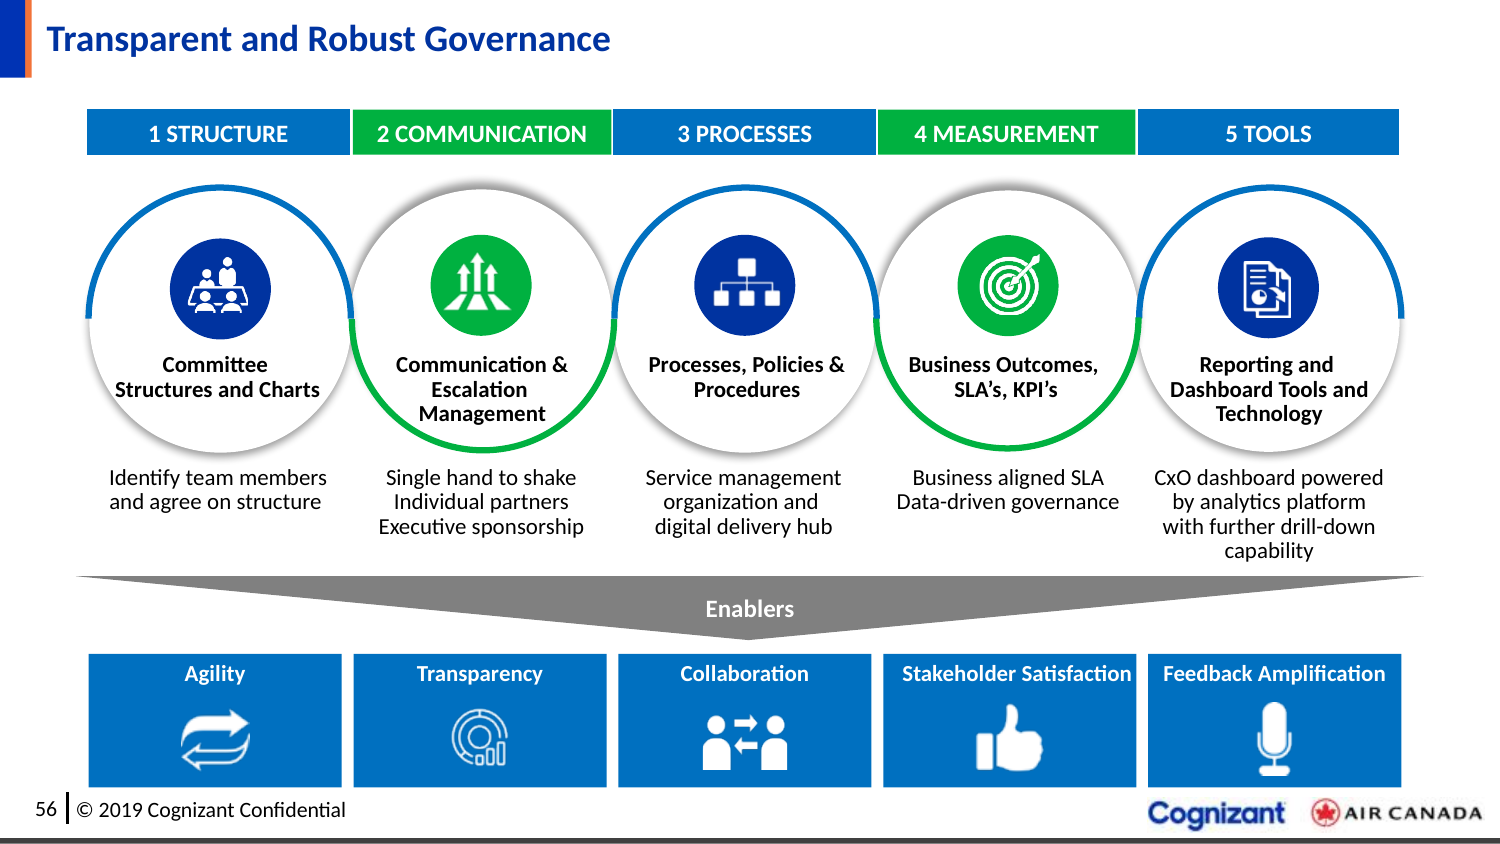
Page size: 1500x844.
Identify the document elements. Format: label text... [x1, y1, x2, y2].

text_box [75, 109, 1425, 788]
title Transparent and Robust Governance [31, 0, 1500, 78]
picture [1147, 797, 1485, 833]
